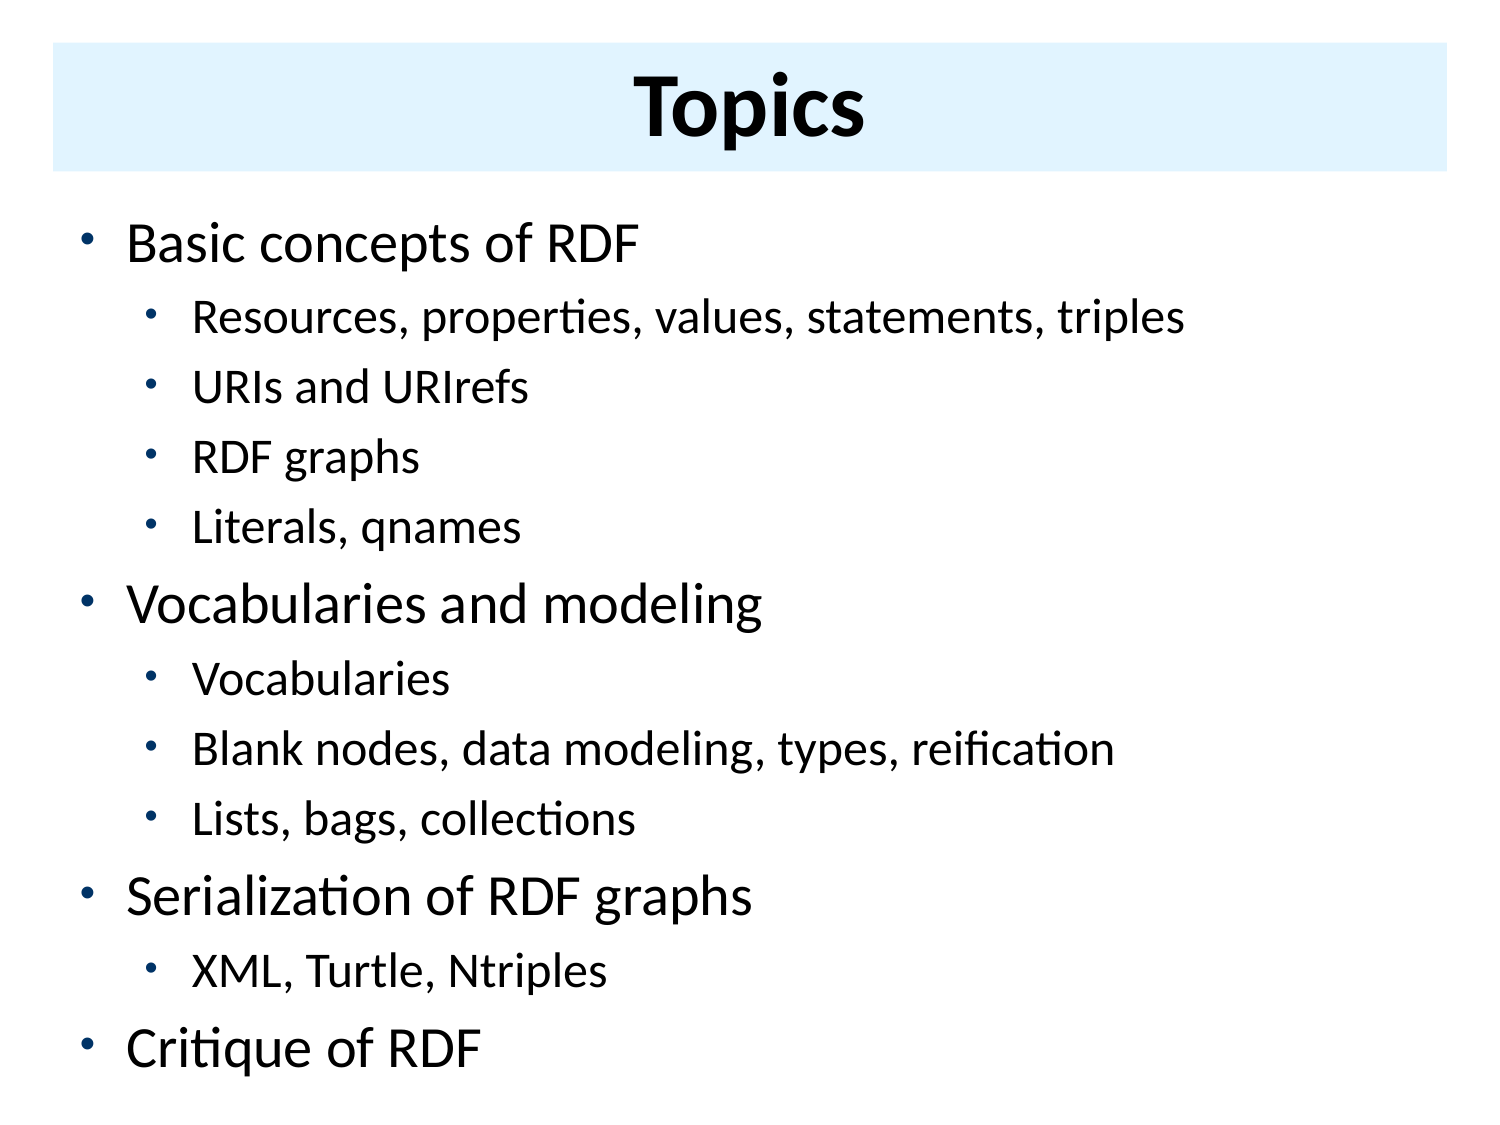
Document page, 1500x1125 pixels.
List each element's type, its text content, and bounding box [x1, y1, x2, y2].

title Topics [53, 42, 1447, 172]
list Basic concepts of RDF Resources, properties, values, statements, triples URIs and URIrefs RDF graphs Literals, qnames Vocabularies and modeling Vocabularies Blank nodes, data modeling, types, reification Lists, bags, collections Serialization of RDF graphs XML, Turtle, Ntriples Critique of RDF [64, 196, 1447, 1071]
